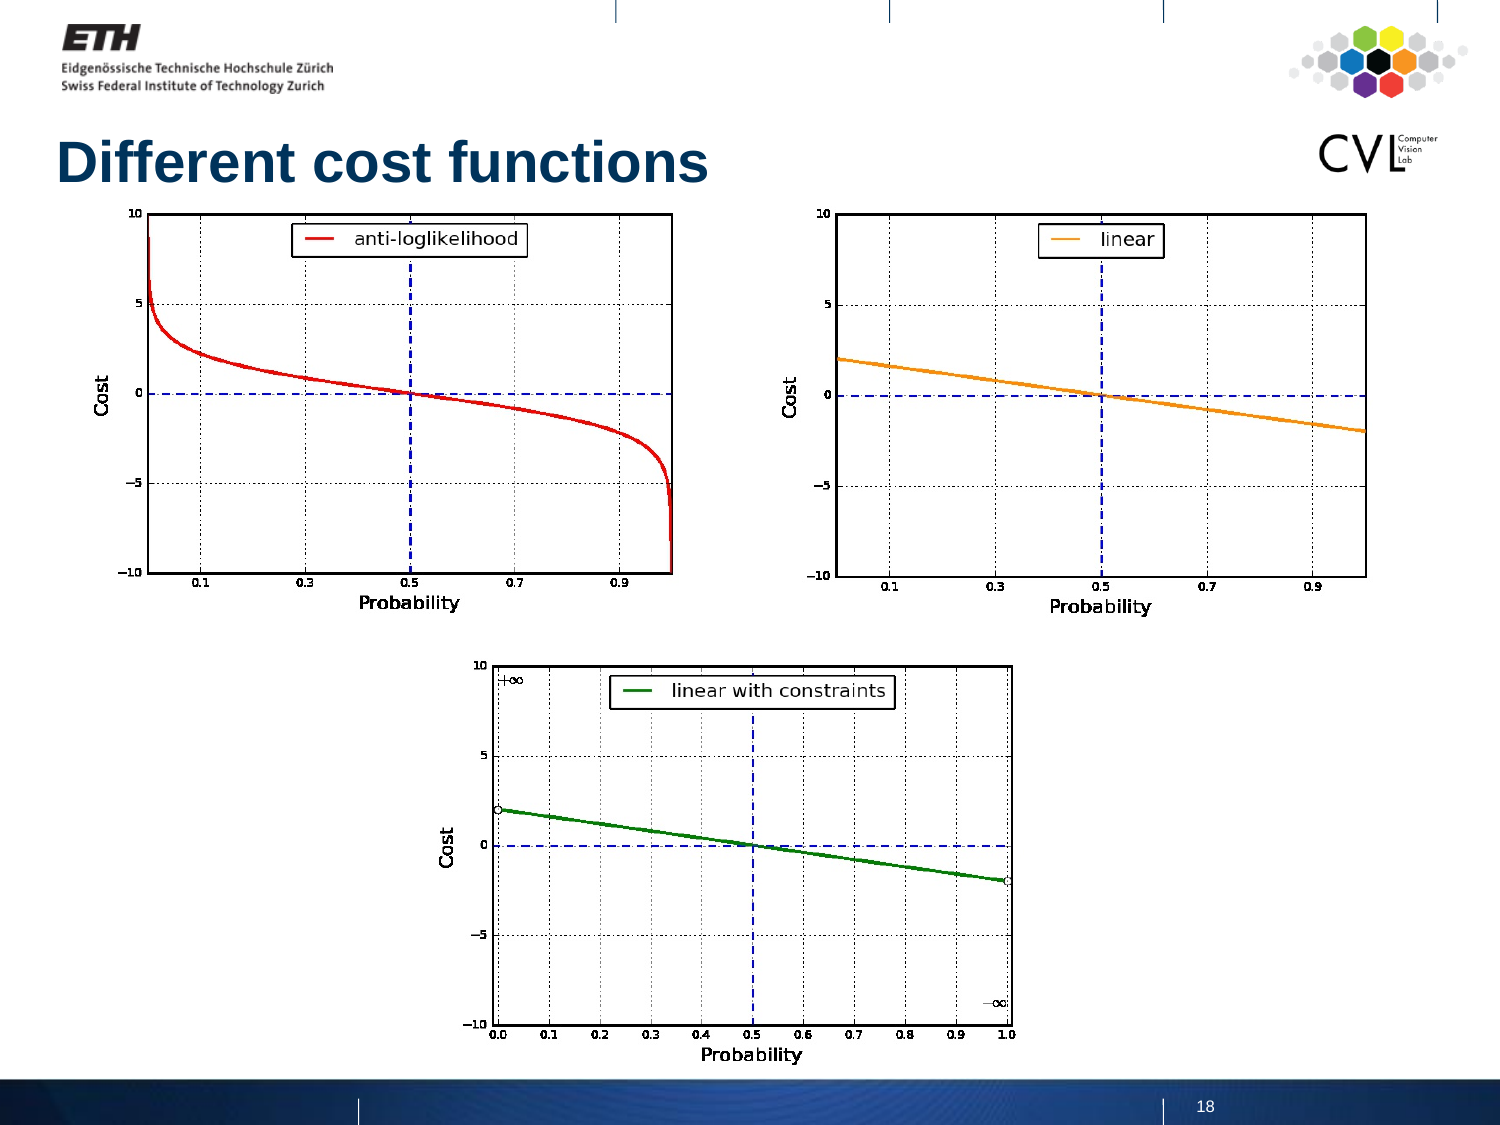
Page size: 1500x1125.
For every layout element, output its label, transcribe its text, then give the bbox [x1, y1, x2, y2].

picture [1287, 24, 1469, 174]
text_box [56, 230, 1432, 998]
picture [62, 24, 333, 94]
text_box Different cost functions [56, 117, 1432, 230]
picture [85, 198, 679, 621]
text_box 18 [1181, 1088, 1451, 1125]
picture [773, 198, 1373, 626]
picture [0, 1078, 1500, 1125]
picture [430, 651, 1024, 1074]
